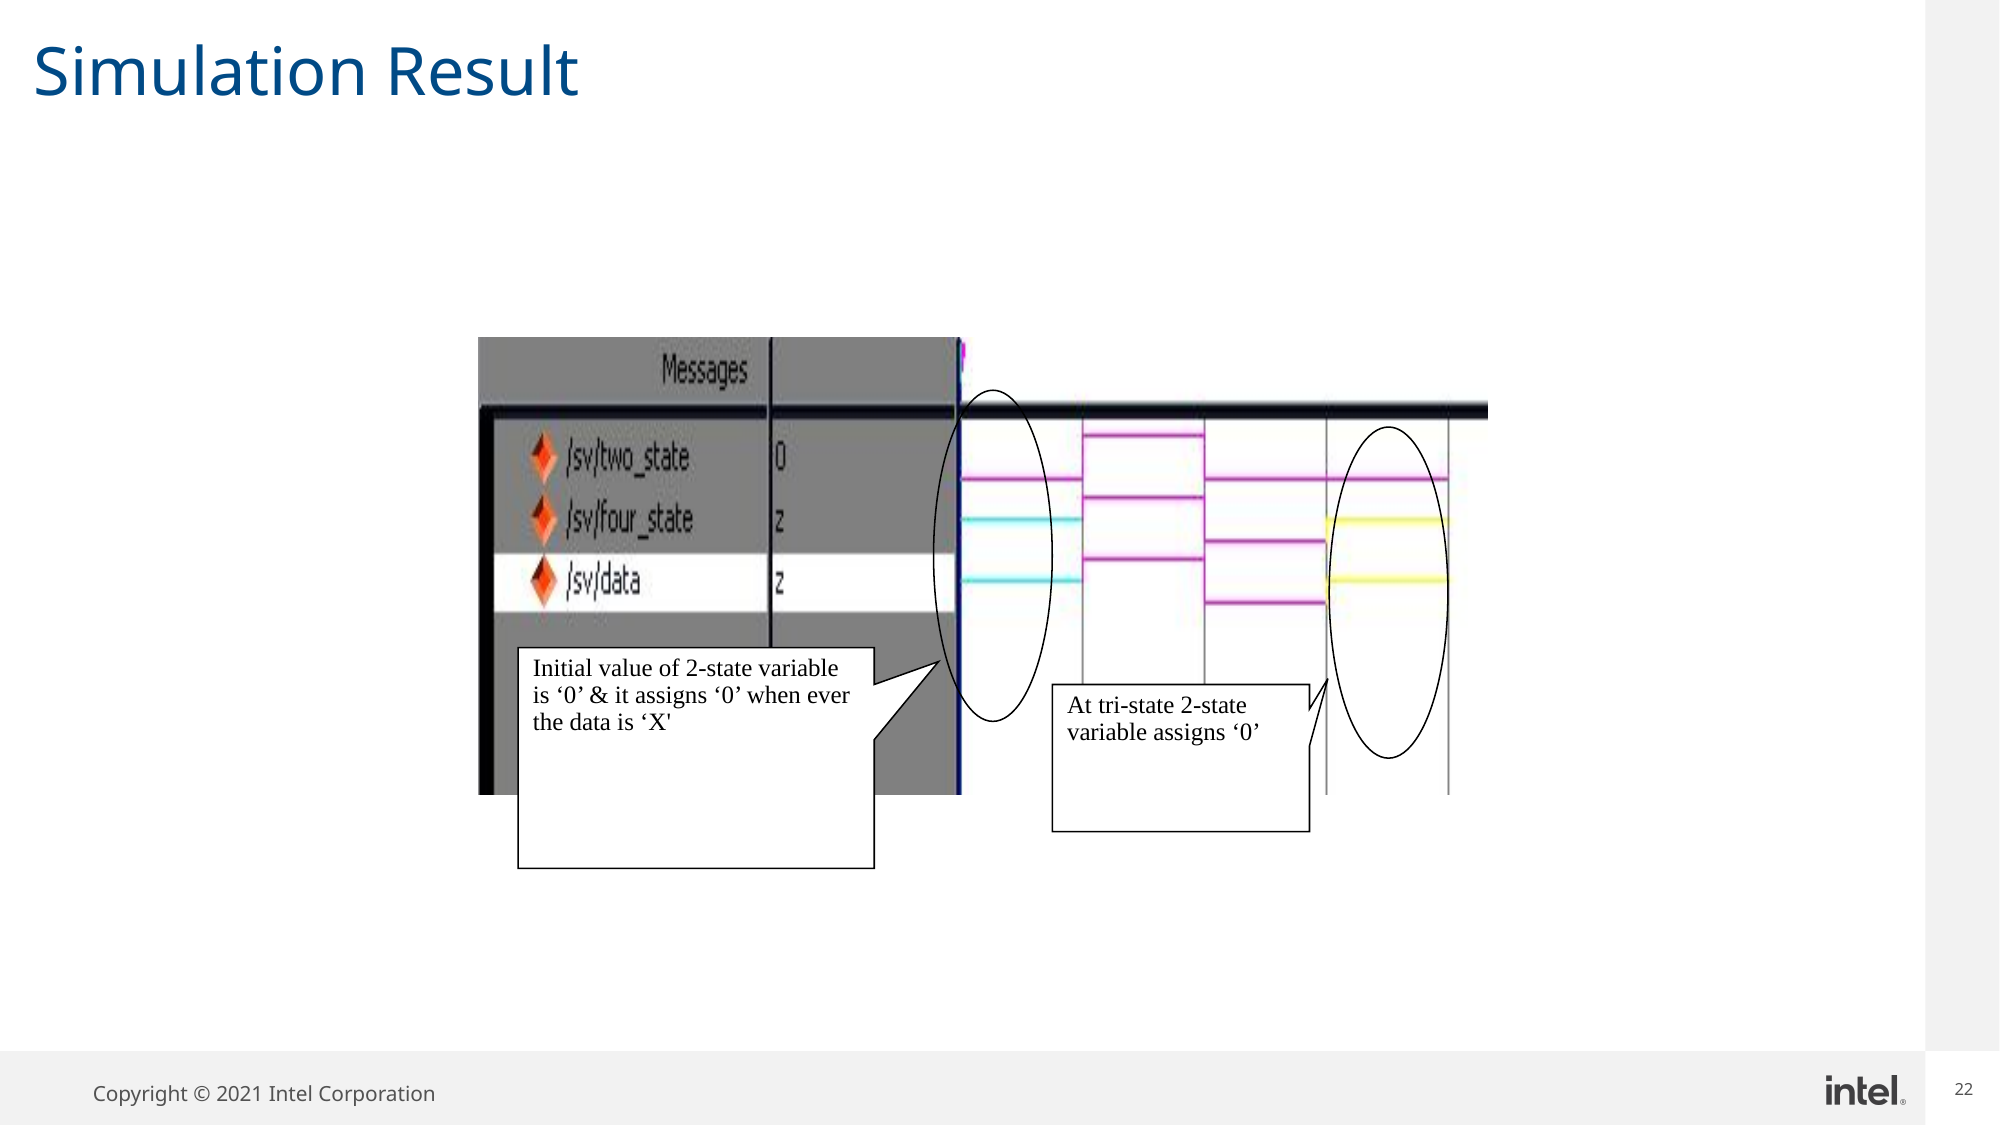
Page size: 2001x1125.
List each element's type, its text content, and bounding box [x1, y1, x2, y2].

picture [1826, 1075, 1906, 1105]
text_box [478, 337, 1488, 980]
title Simulation Result [33, 36, 1835, 183]
